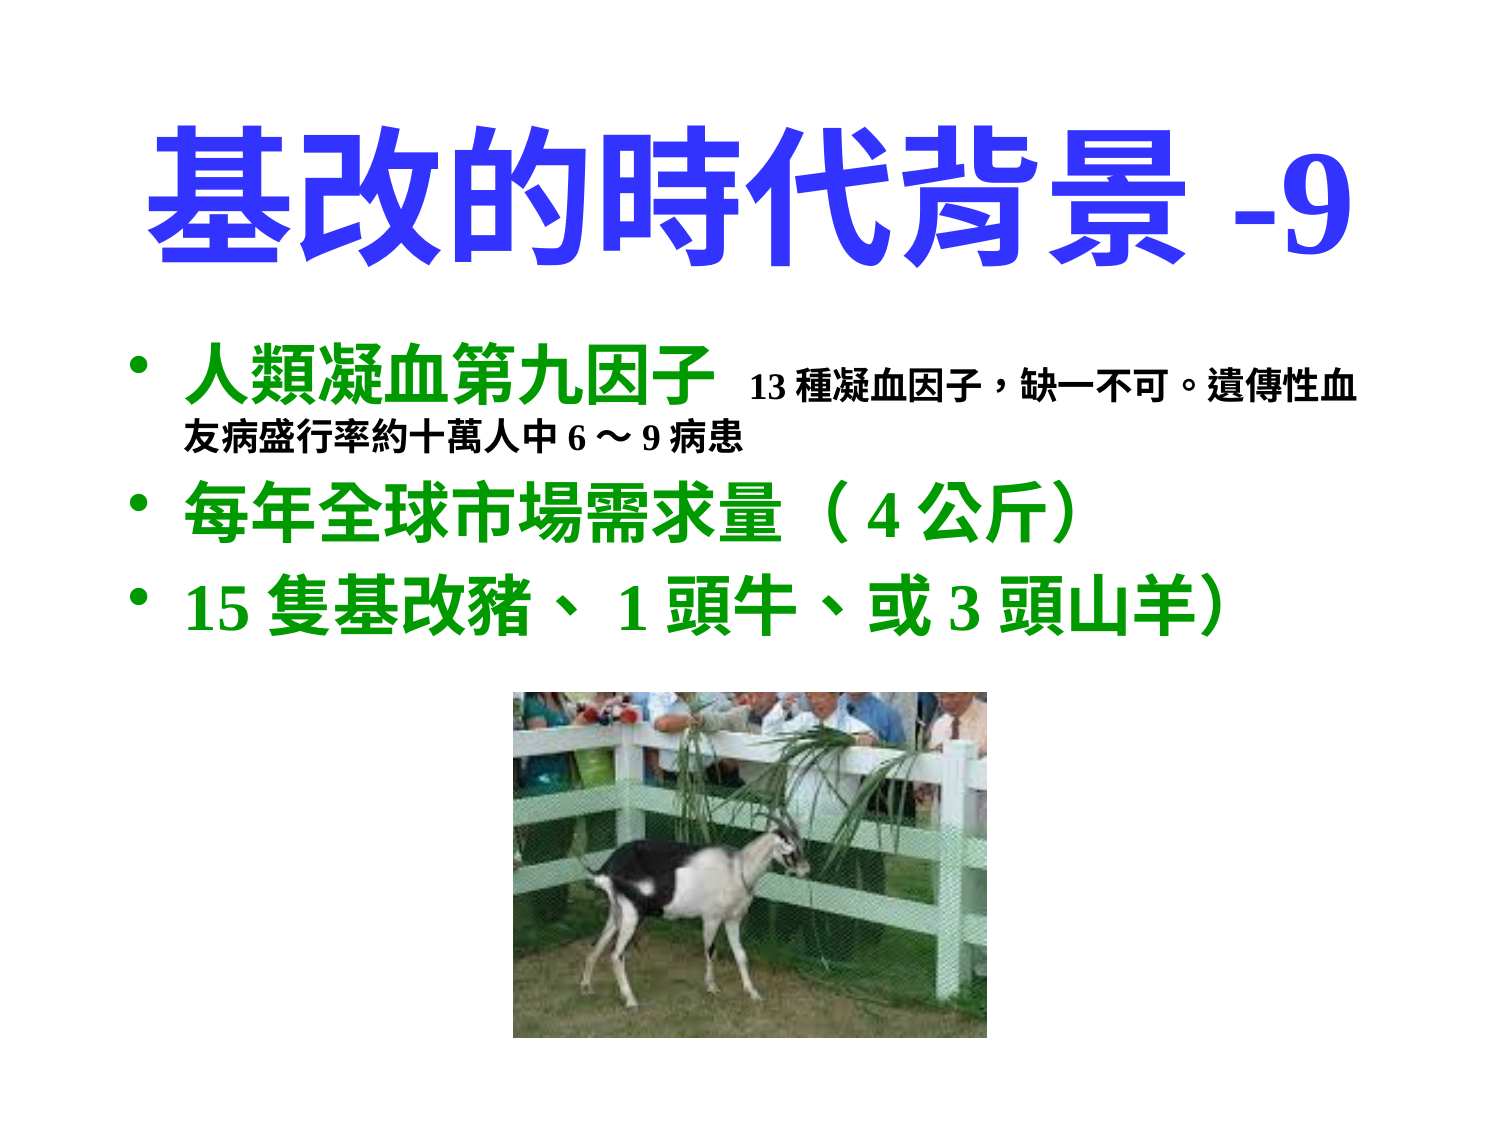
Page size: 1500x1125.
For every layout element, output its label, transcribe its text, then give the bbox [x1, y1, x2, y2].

picture [513, 691, 988, 1038]
list 人類凝血第九因子 13種凝血因子，缺一不可。遺傳性血友病盛行率約十萬人中6～9病患 每年全球市場需求量（4公斤） 15隻基改豬、1頭牛、或3頭山羊） [112, 324, 1388, 1000]
title 基改的時代背景-9 [112, 99, 1388, 288]
